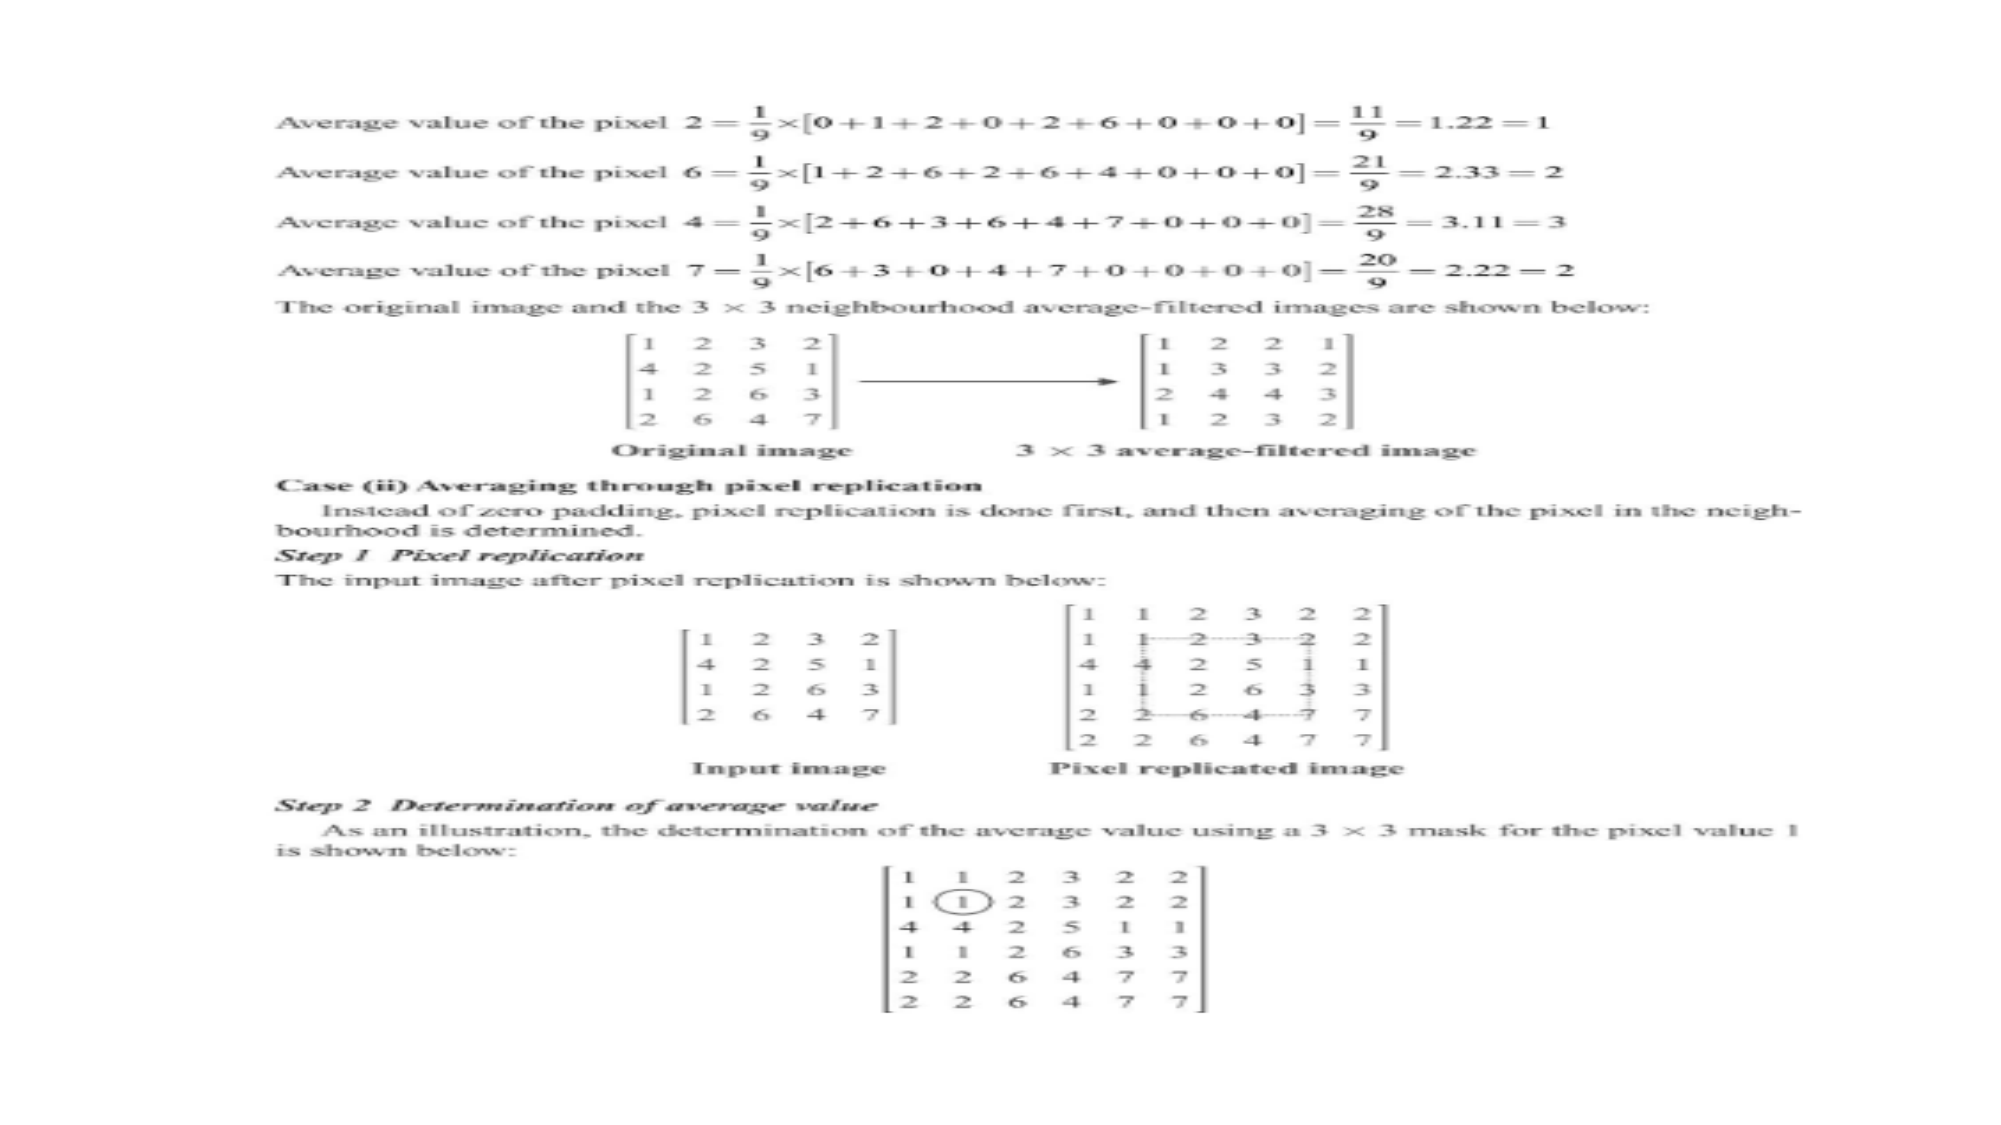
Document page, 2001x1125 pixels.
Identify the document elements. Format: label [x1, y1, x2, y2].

picture [113, 90, 1944, 1035]
